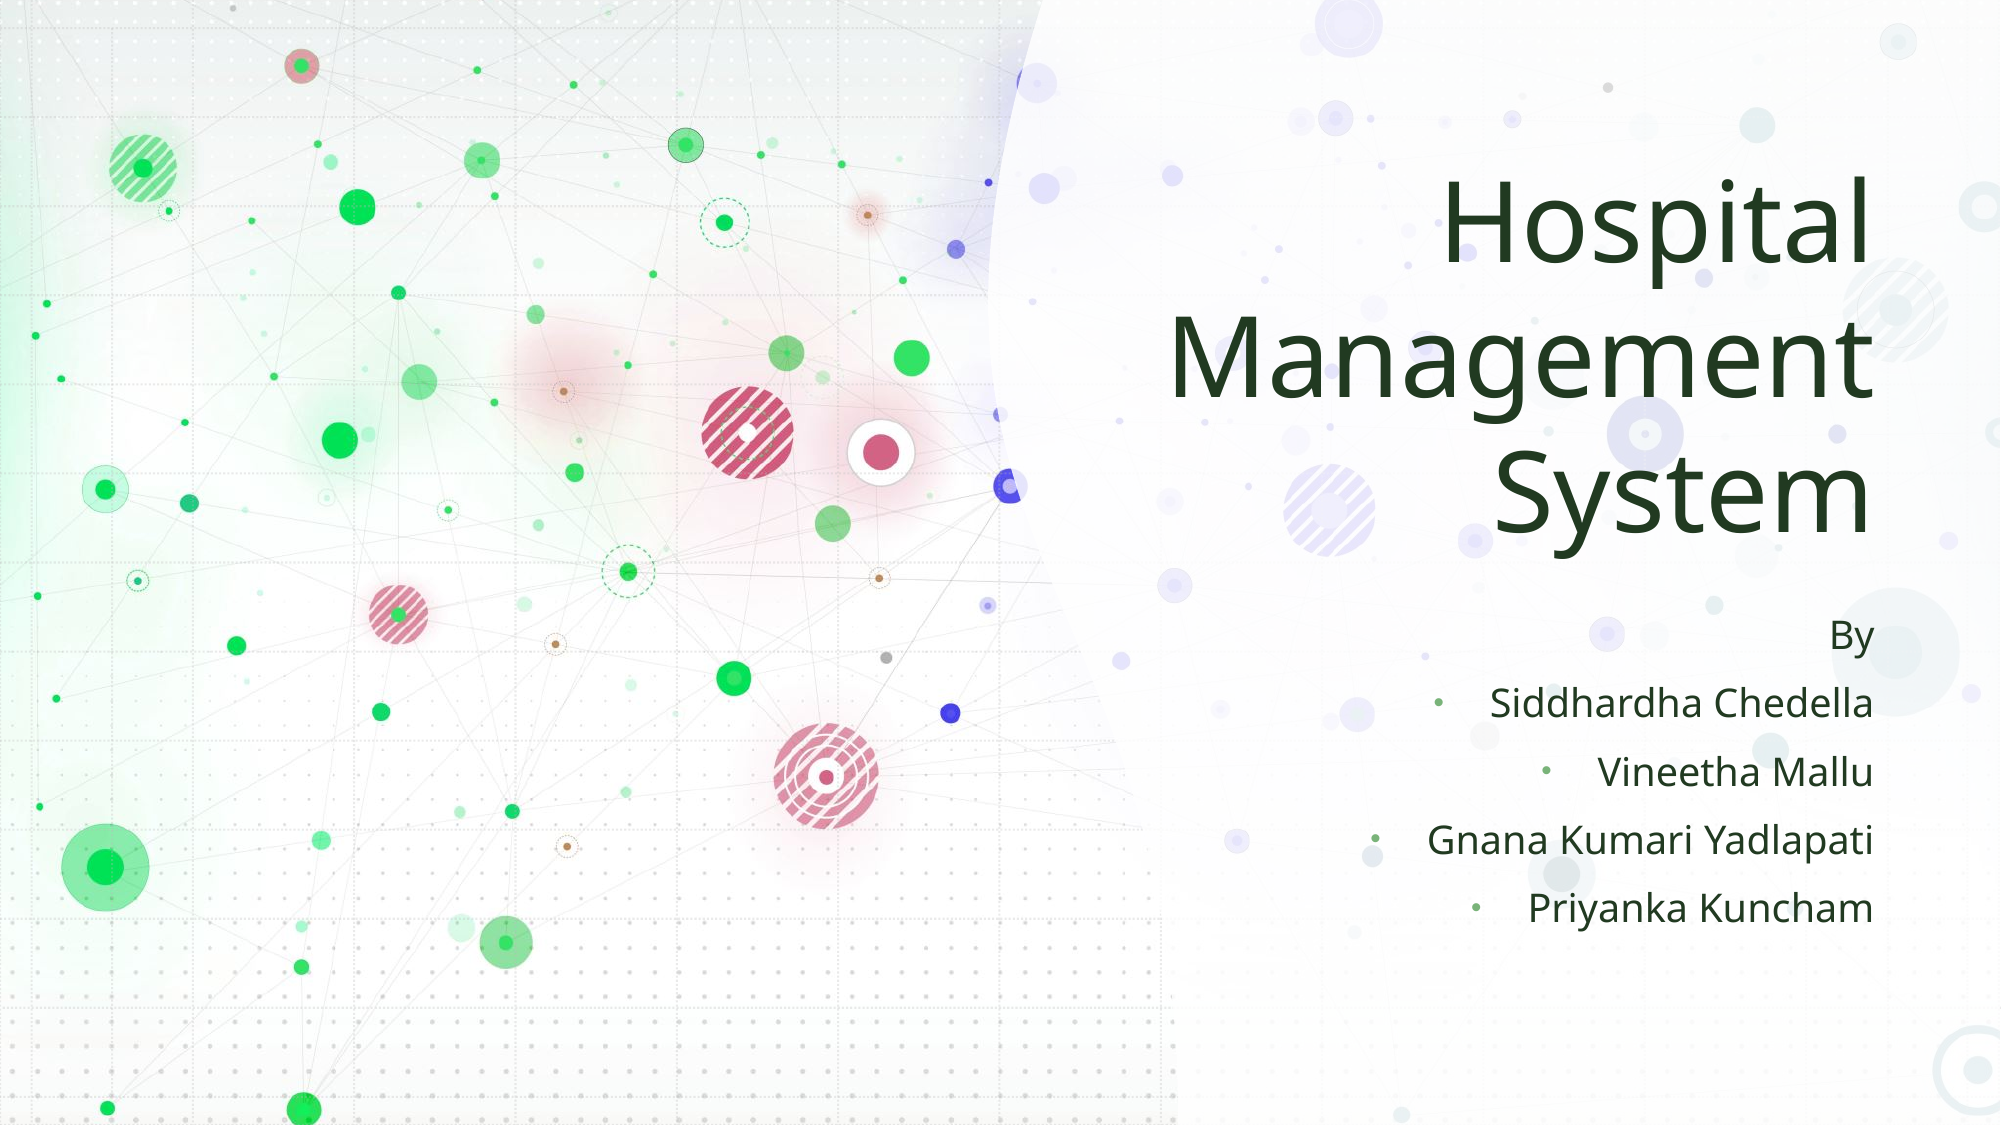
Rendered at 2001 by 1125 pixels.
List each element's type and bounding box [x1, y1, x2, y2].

text_box [0, 0, 2000, 1125]
